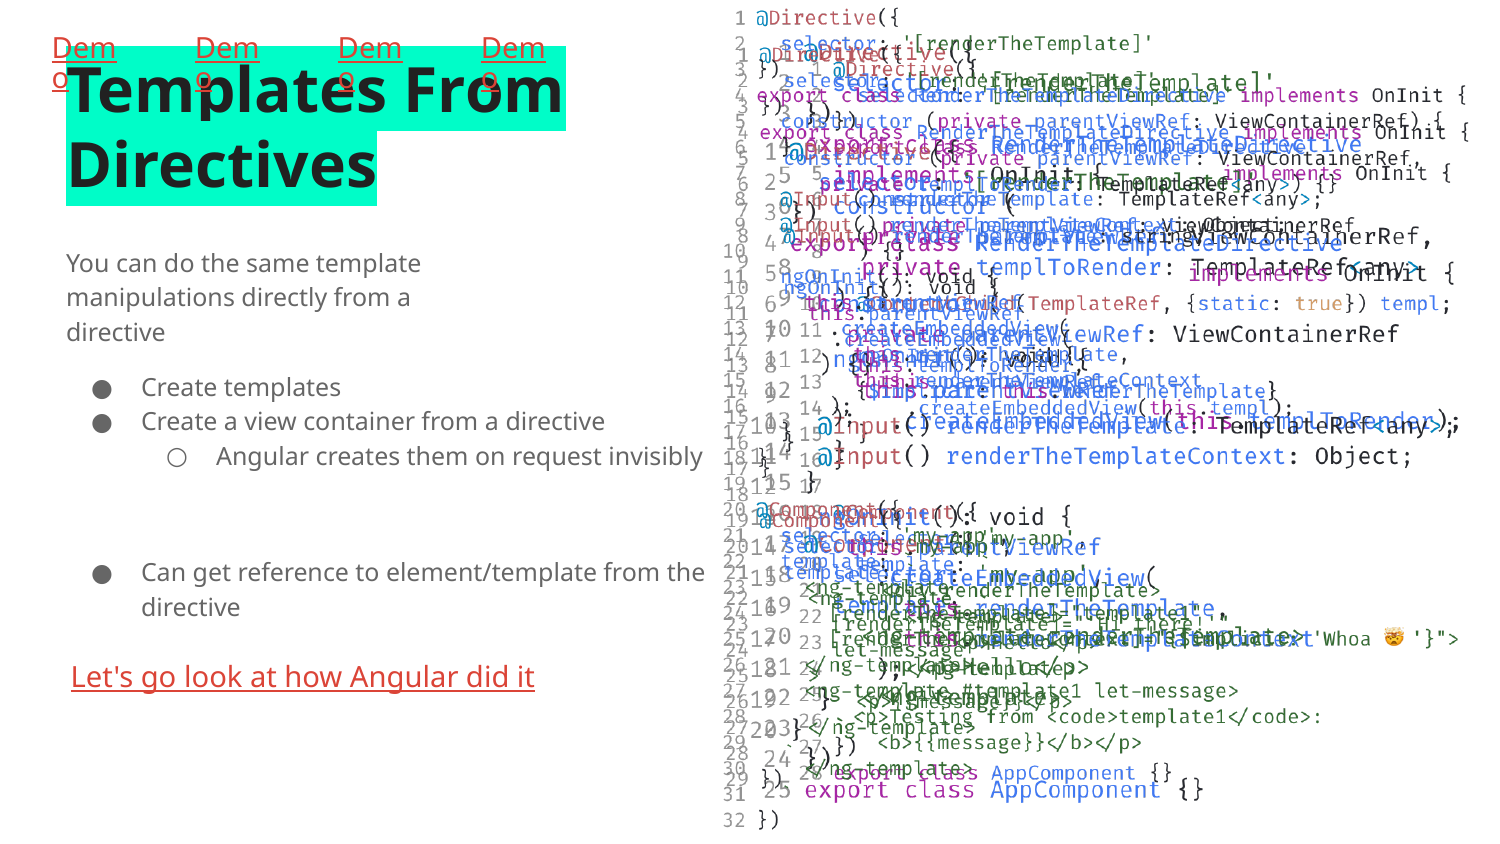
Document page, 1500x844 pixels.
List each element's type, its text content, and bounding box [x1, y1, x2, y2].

text_box Demo [179, 14, 290, 100]
list Create templates Create a view container from a directive Angular creates them on request invisibly [51, 351, 686, 537]
picture [691, 0, 1500, 844]
list Can get reference to element/template from the directive [51, 537, 686, 622]
list You can do the same template manipulations directly from a directive [51, 227, 512, 351]
text_box Demo [465, 14, 576, 100]
text_box Let's go look at how Angular did it [55, 643, 686, 728]
title Templates From Directives [51, 91, 583, 216]
text_box Demo [36, 14, 147, 100]
text_box Demo [322, 14, 433, 100]
